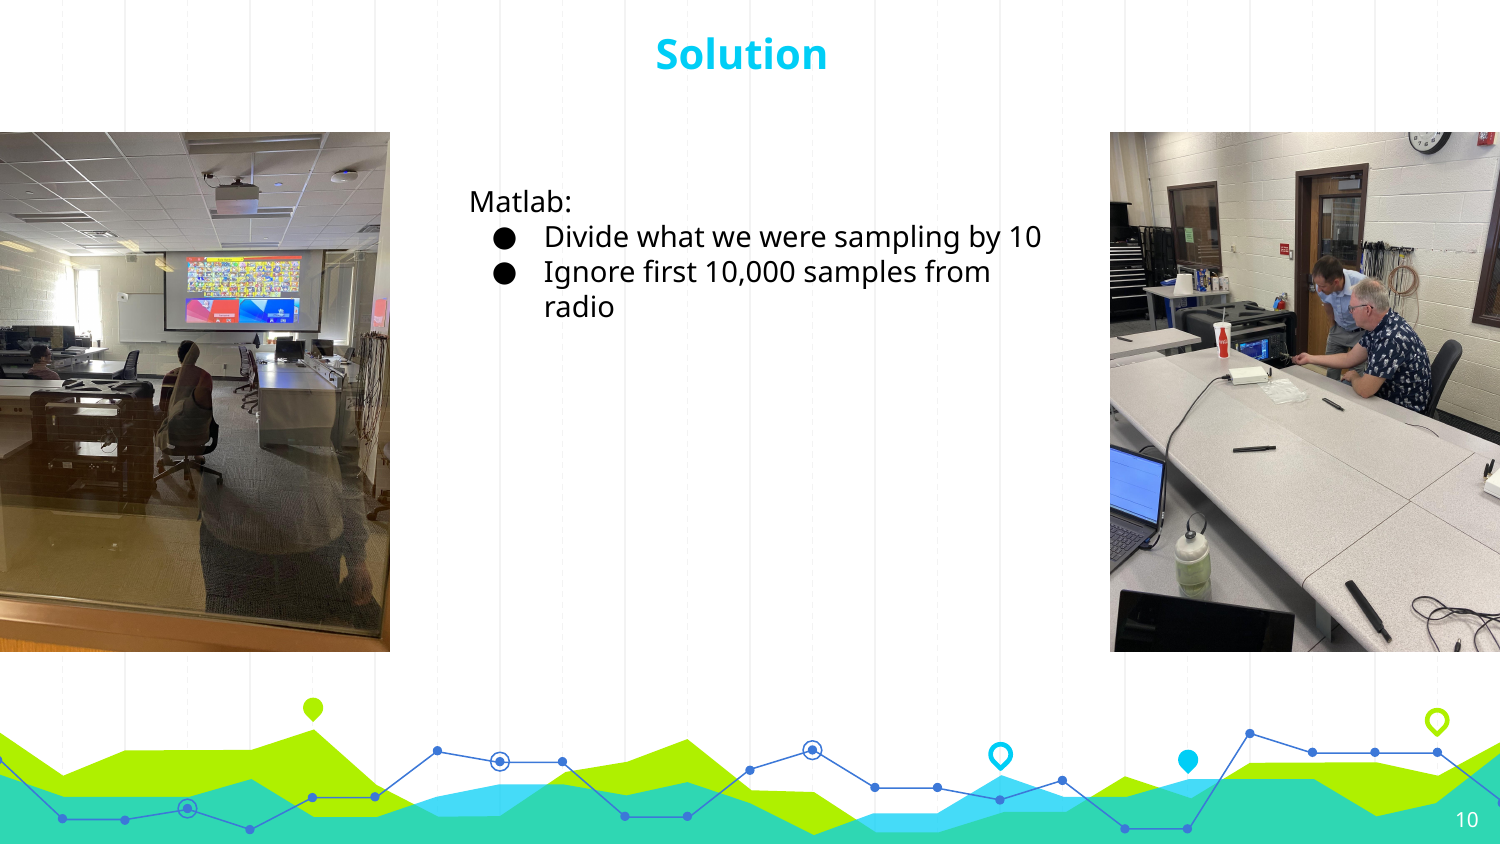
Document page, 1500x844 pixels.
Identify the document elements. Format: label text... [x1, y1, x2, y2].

picture [0, 132, 390, 653]
title Solution [168, 0, 1316, 93]
slide_number ‹#› [1403, 791, 1494, 844]
text_box Matlab: Divide what we were sampling by 10 Ignore first 10,000 samples from radio [454, 167, 1075, 338]
picture [1110, 132, 1500, 653]
